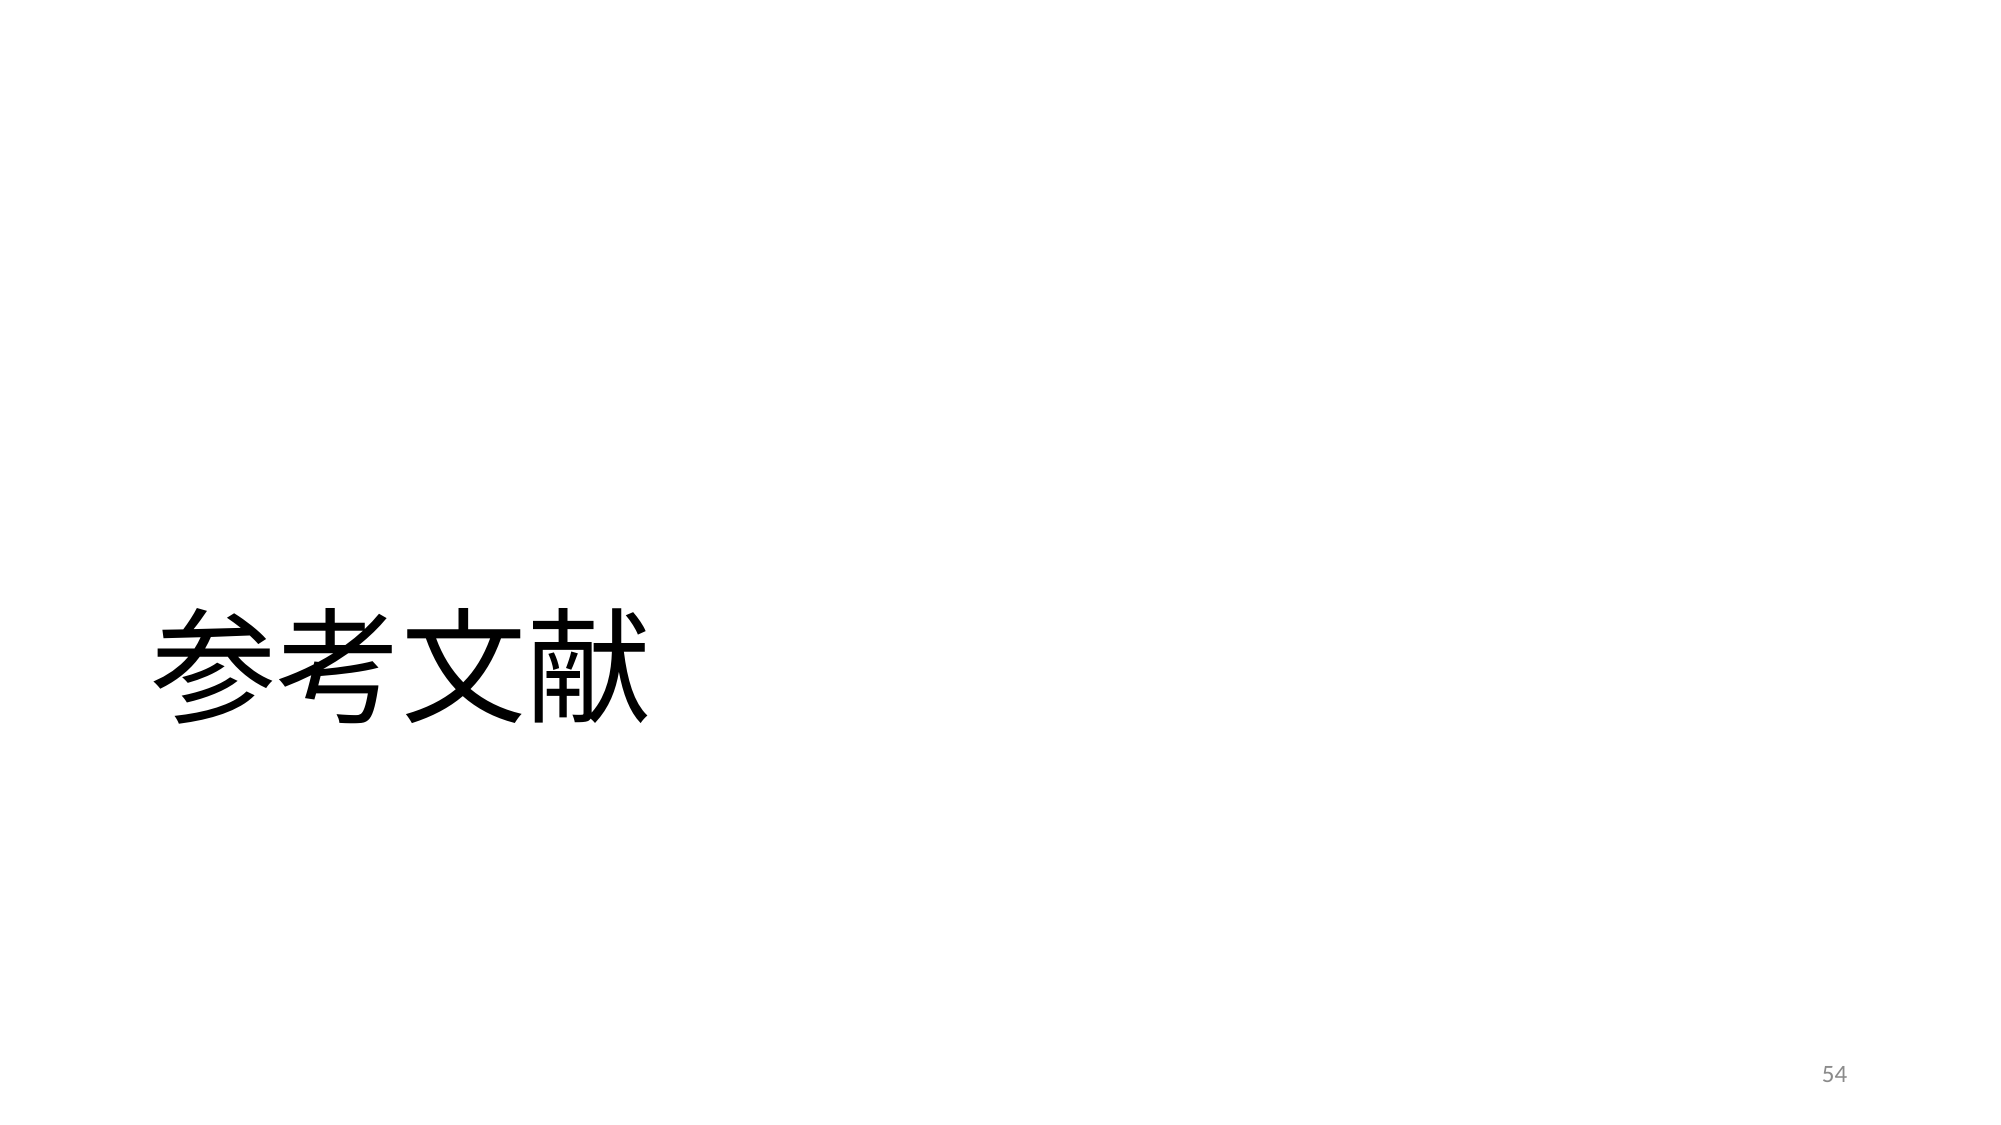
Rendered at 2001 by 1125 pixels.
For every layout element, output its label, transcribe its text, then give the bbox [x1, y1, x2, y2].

slide_number 54 [1412, 1042, 1863, 1103]
title 参考文献 [136, 280, 1862, 749]
